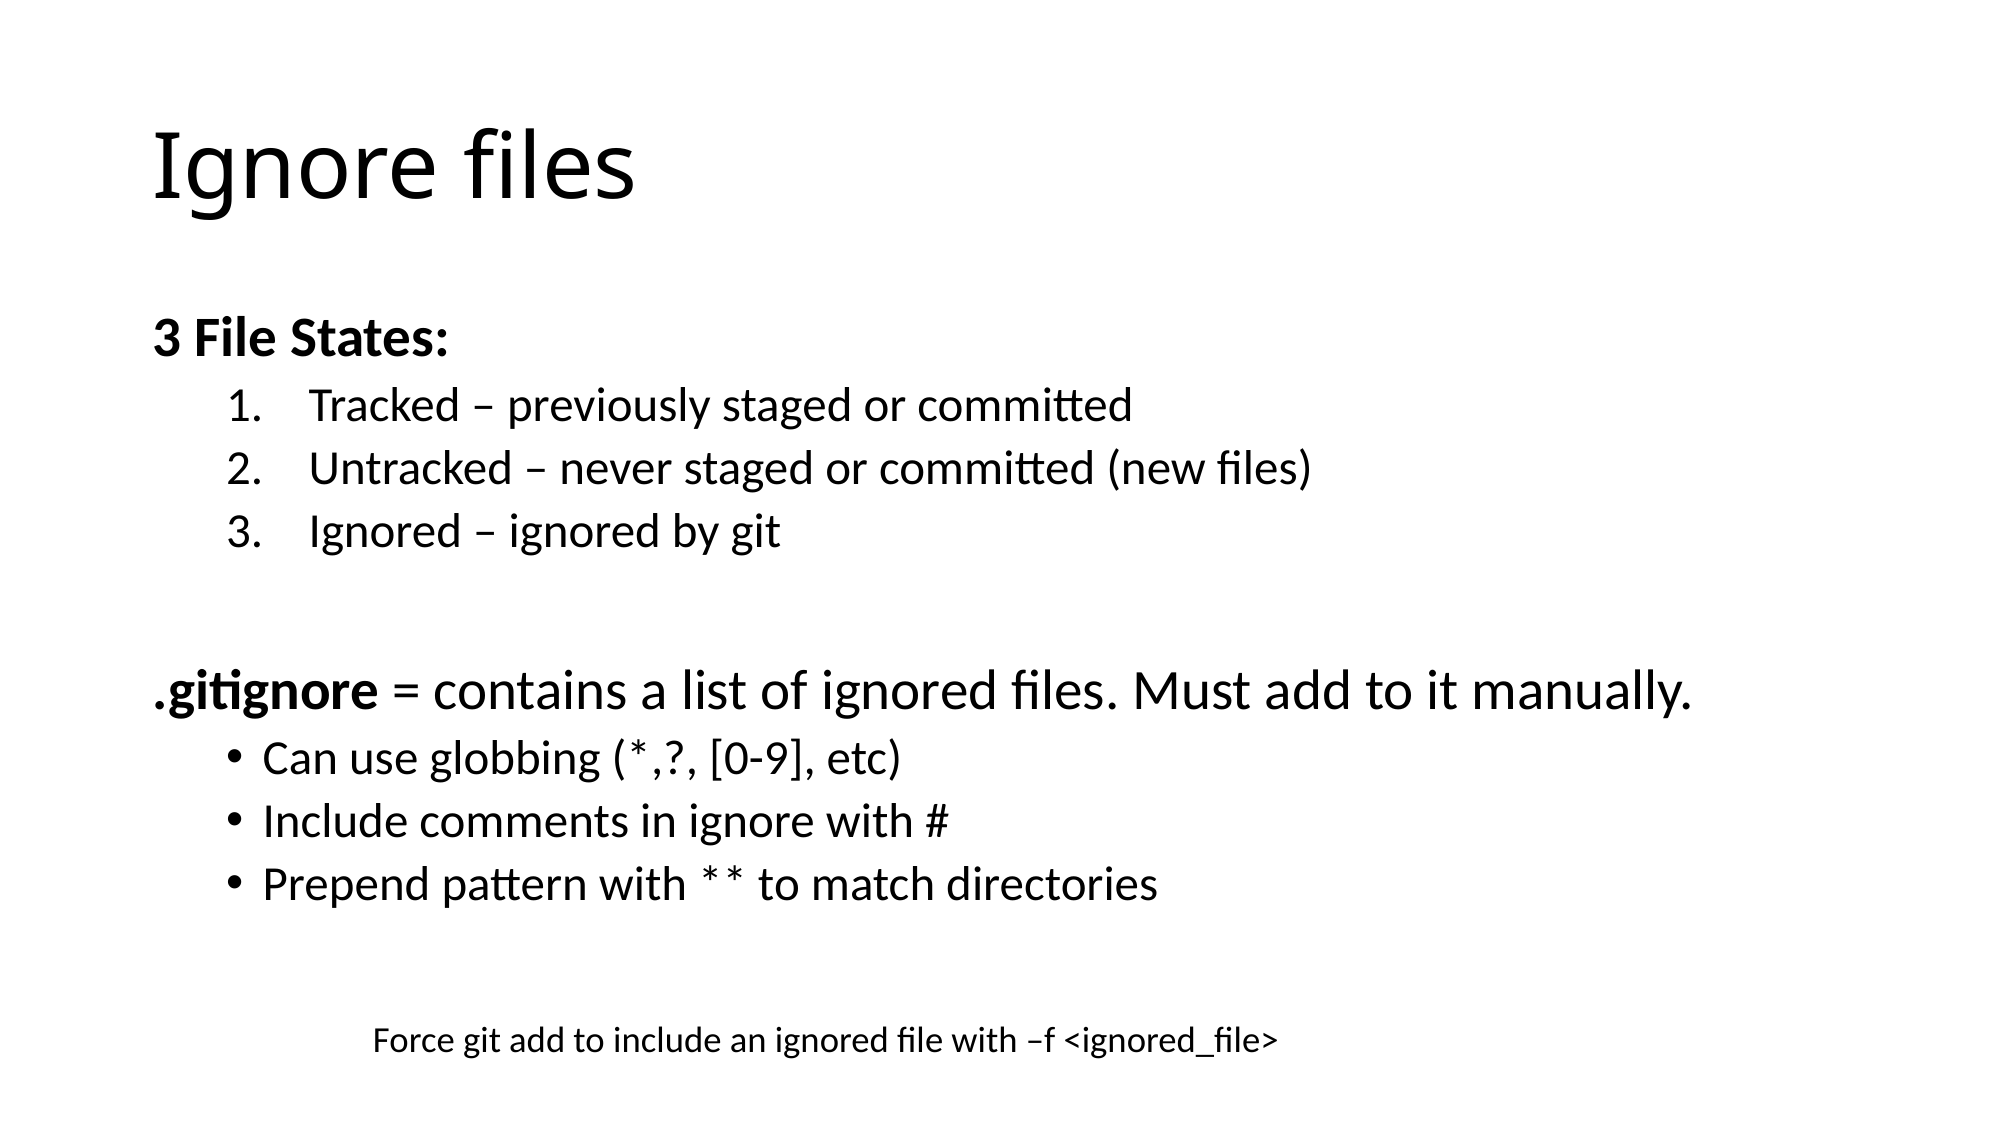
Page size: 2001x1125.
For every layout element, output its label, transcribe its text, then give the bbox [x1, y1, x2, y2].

title Ignore files [137, 59, 1863, 278]
list 3 File States: Tracked – previously staged or committed Untracked – never staged or committed (new files) Ignored – ignored by git .gitignore = contains a list of ignored files. Must add to it manually. Can use globbing (*,?, [0-9], etc) Include comments in ignore with # Prepend pattern with ** to match directories Force git add to include an ignored file with –f <ignored_file> [137, 299, 1863, 1102]
